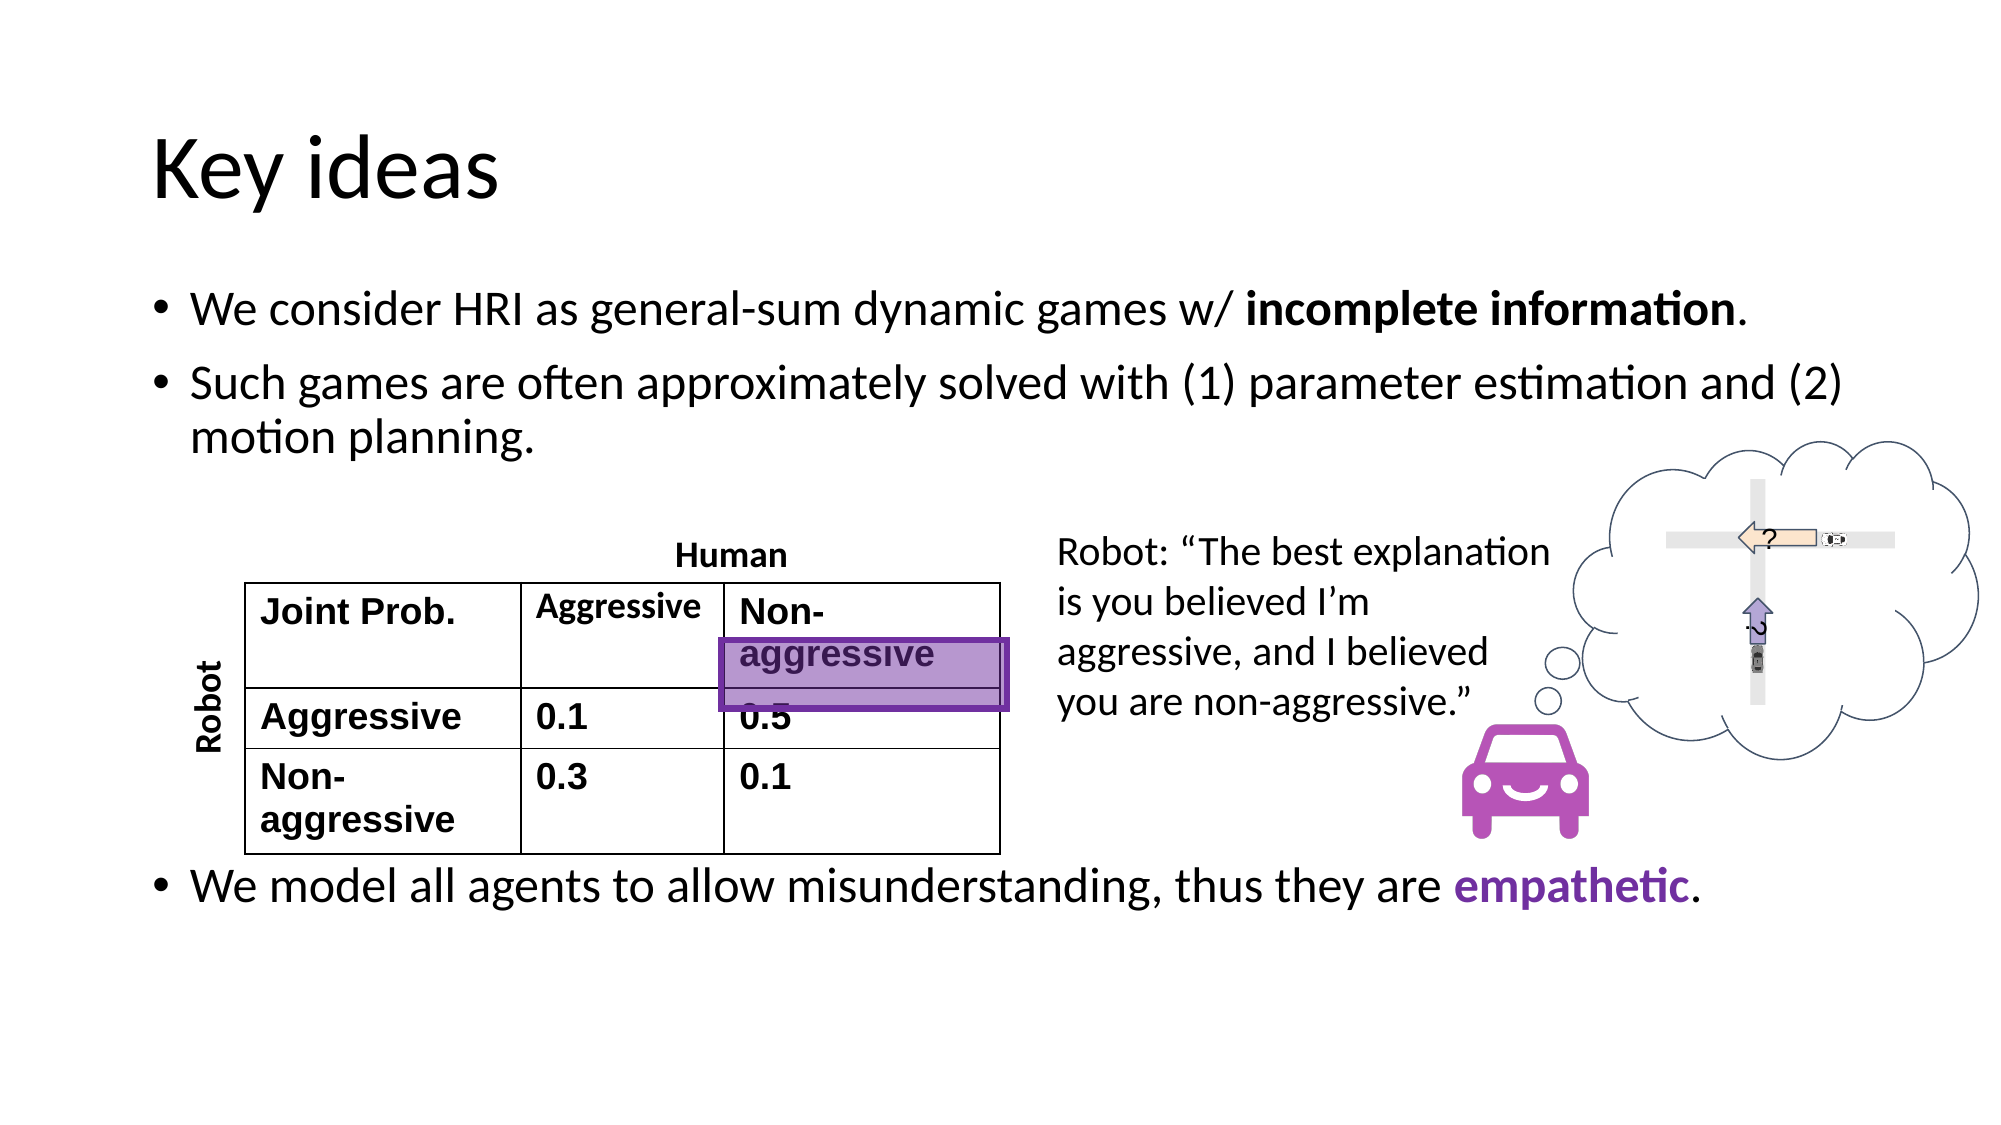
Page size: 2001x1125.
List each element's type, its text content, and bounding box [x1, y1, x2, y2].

text_box [1705, 441, 1979, 721]
table_cell 0.5 [725, 709, 999, 748]
text_box [1535, 687, 1562, 715]
text_box Robot [175, 644, 236, 770]
title Key ideas [137, 59, 1863, 278]
table_header Joint Prob. [246, 584, 520, 687]
table_cell Non-aggressive [246, 749, 520, 853]
table_cell 0.1 [725, 749, 999, 853]
list We consider HRI as general-sum dynamic games w/ incomplete information. Such games are often approximately solved with (1) parameter estimation and (2) motion planning. We model all agents to allow misunderstanding, thus they are empathetic. [137, 274, 1872, 1089]
table_cell 0.3 [522, 749, 723, 853]
picture [1666, 479, 1896, 706]
text_box [720, 639, 1008, 709]
table_header Non-aggressive [725, 584, 999, 639]
text_box Human [660, 522, 805, 582]
text_box Robot: “The best explanation is you believed I’m aggressive, and I believed you are non-aggressive.” [1041, 516, 1574, 732]
text_box [1545, 647, 1580, 680]
table_cell 0.1 [522, 689, 723, 748]
table_cell Aggressive [246, 689, 520, 748]
text_box [1573, 469, 1841, 760]
table_header Aggressive [522, 584, 723, 687]
picture [1459, 722, 1591, 842]
